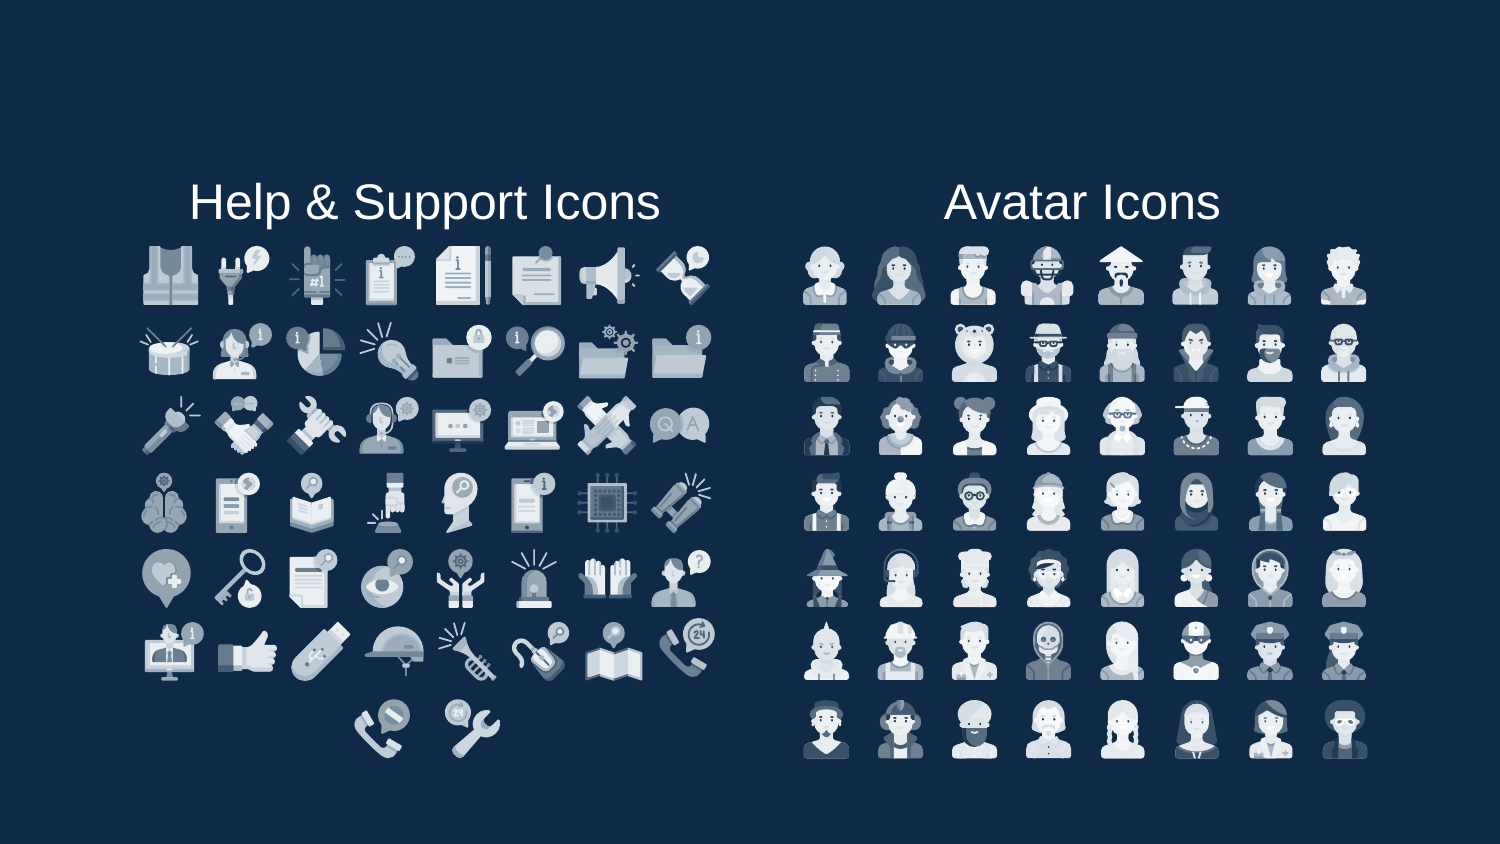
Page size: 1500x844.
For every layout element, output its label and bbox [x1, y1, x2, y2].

text_box [1100, 621, 1144, 681]
text_box [952, 396, 997, 456]
text_box [1246, 323, 1293, 383]
text_box [650, 472, 712, 534]
text_box [1173, 323, 1219, 383]
text_box [1026, 548, 1071, 608]
text_box [289, 548, 338, 609]
text_box [877, 323, 924, 383]
text_box [359, 396, 423, 454]
text_box [510, 621, 573, 682]
text_box [804, 472, 850, 531]
text_box [645, 407, 712, 443]
text_box [1025, 621, 1072, 681]
text_box [366, 472, 405, 534]
title [797, 154, 1369, 234]
text_box [289, 472, 334, 534]
text_box [511, 472, 556, 534]
text_box [803, 699, 850, 759]
text_box [804, 396, 850, 456]
text_box [950, 246, 996, 305]
text_box [1098, 246, 1145, 305]
text_box [1247, 246, 1292, 305]
text_box [1247, 621, 1293, 681]
text_box [651, 549, 715, 608]
text_box [286, 395, 347, 455]
text_box [1174, 548, 1219, 608]
text_box [440, 472, 478, 534]
text_box [141, 395, 202, 455]
text_box [502, 326, 566, 377]
text_box [215, 472, 261, 534]
text_box [952, 472, 997, 531]
text_box [1100, 699, 1145, 759]
text_box [803, 621, 850, 681]
text_box [289, 621, 351, 682]
text_box [510, 548, 558, 609]
text_box [1025, 699, 1072, 759]
text_box [1100, 548, 1145, 608]
text_box [288, 245, 346, 306]
text_box [431, 398, 492, 453]
text_box [1099, 396, 1146, 456]
text_box [1322, 699, 1368, 759]
text_box [657, 617, 720, 678]
text_box [579, 247, 641, 304]
text_box [1020, 246, 1074, 305]
text_box [352, 699, 415, 759]
text_box [1100, 472, 1145, 531]
text_box [365, 245, 418, 306]
text_box [360, 548, 417, 609]
text_box [282, 326, 346, 376]
text_box [358, 321, 420, 381]
text_box [870, 246, 928, 305]
text_box [879, 548, 923, 608]
text_box [1172, 246, 1219, 305]
text_box [139, 326, 200, 376]
text_box [951, 323, 998, 383]
text_box [878, 472, 923, 531]
text_box [214, 395, 274, 455]
text_box [577, 395, 637, 456]
text_box [1321, 621, 1366, 681]
text_box [364, 626, 424, 677]
text_box [803, 246, 847, 305]
text_box [1320, 323, 1367, 383]
text_box [953, 548, 997, 608]
text_box [1025, 323, 1072, 383]
text_box [440, 698, 501, 759]
text_box [1322, 548, 1366, 608]
text_box [1248, 472, 1293, 531]
text_box [805, 548, 849, 608]
text_box [1247, 396, 1294, 456]
text_box [1249, 699, 1293, 759]
text_box [504, 400, 564, 450]
text_box [804, 323, 850, 383]
text_box [512, 245, 562, 306]
text_box [576, 472, 638, 534]
text_box [1026, 396, 1071, 456]
text_box [141, 472, 187, 534]
text_box [951, 699, 998, 759]
text_box [1322, 396, 1367, 456]
text_box [212, 322, 276, 380]
text_box [217, 630, 278, 673]
text_box [577, 558, 638, 599]
text_box [652, 324, 712, 378]
text_box [436, 548, 485, 609]
text_box [143, 245, 199, 306]
text_box [218, 245, 274, 306]
text_box [1174, 699, 1219, 759]
text_box [877, 621, 924, 681]
text_box [878, 396, 923, 456]
text_box [951, 621, 998, 681]
text_box [1026, 472, 1071, 531]
text_box [578, 324, 639, 379]
text_box [1173, 621, 1219, 681]
text_box [1322, 472, 1367, 531]
text_box [1320, 246, 1367, 305]
title [139, 154, 711, 234]
text_box [435, 245, 491, 306]
text_box [437, 621, 497, 681]
text_box [585, 621, 643, 682]
text_box [877, 699, 924, 759]
text_box [140, 548, 192, 609]
text_box [214, 548, 268, 609]
text_box [1099, 323, 1145, 383]
text_box [1247, 548, 1293, 608]
text_box [655, 245, 713, 306]
text_box [1173, 396, 1220, 456]
text_box [144, 621, 208, 681]
text_box [1174, 472, 1219, 531]
text_box [432, 324, 492, 378]
